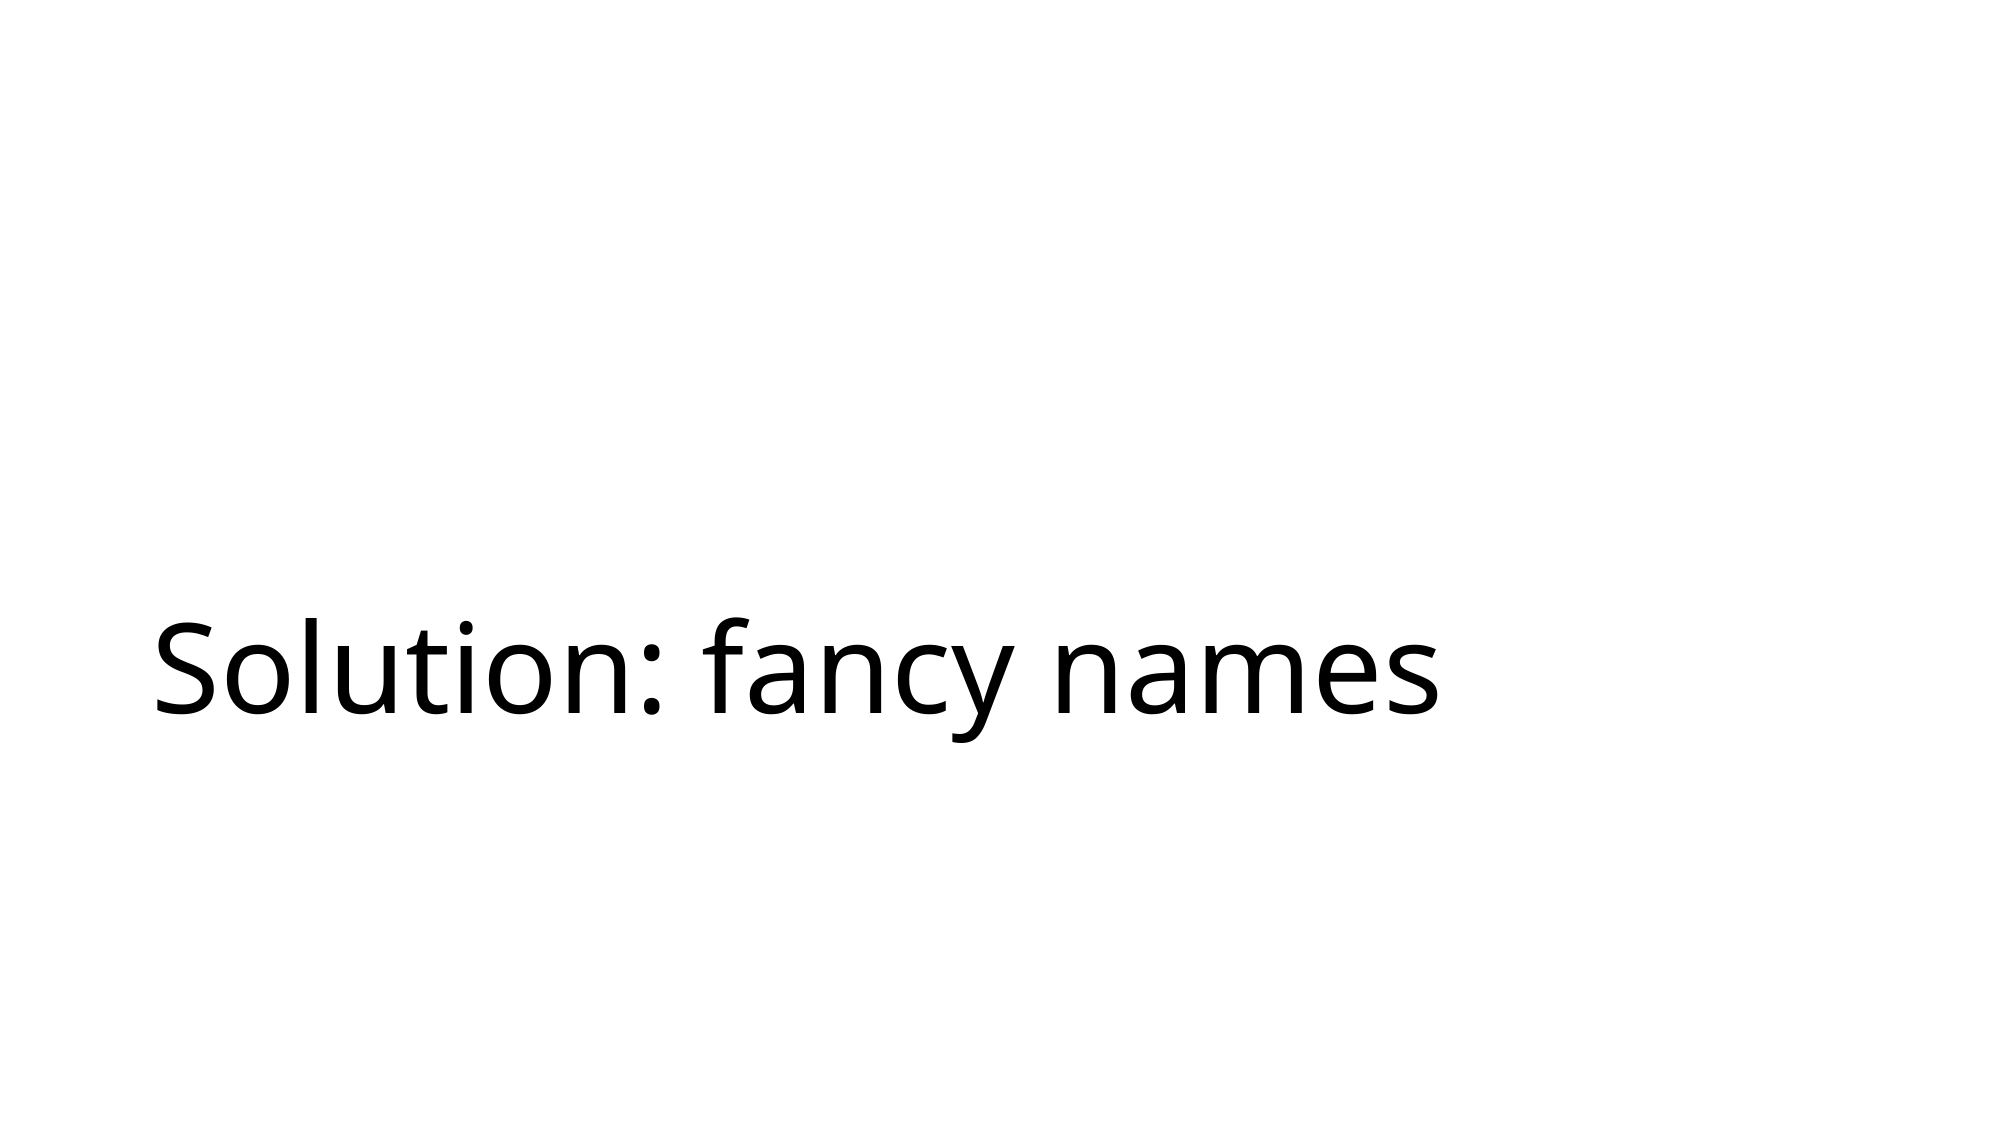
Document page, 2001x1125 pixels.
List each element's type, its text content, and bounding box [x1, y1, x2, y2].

title Solution: fancy names [136, 280, 1862, 749]
